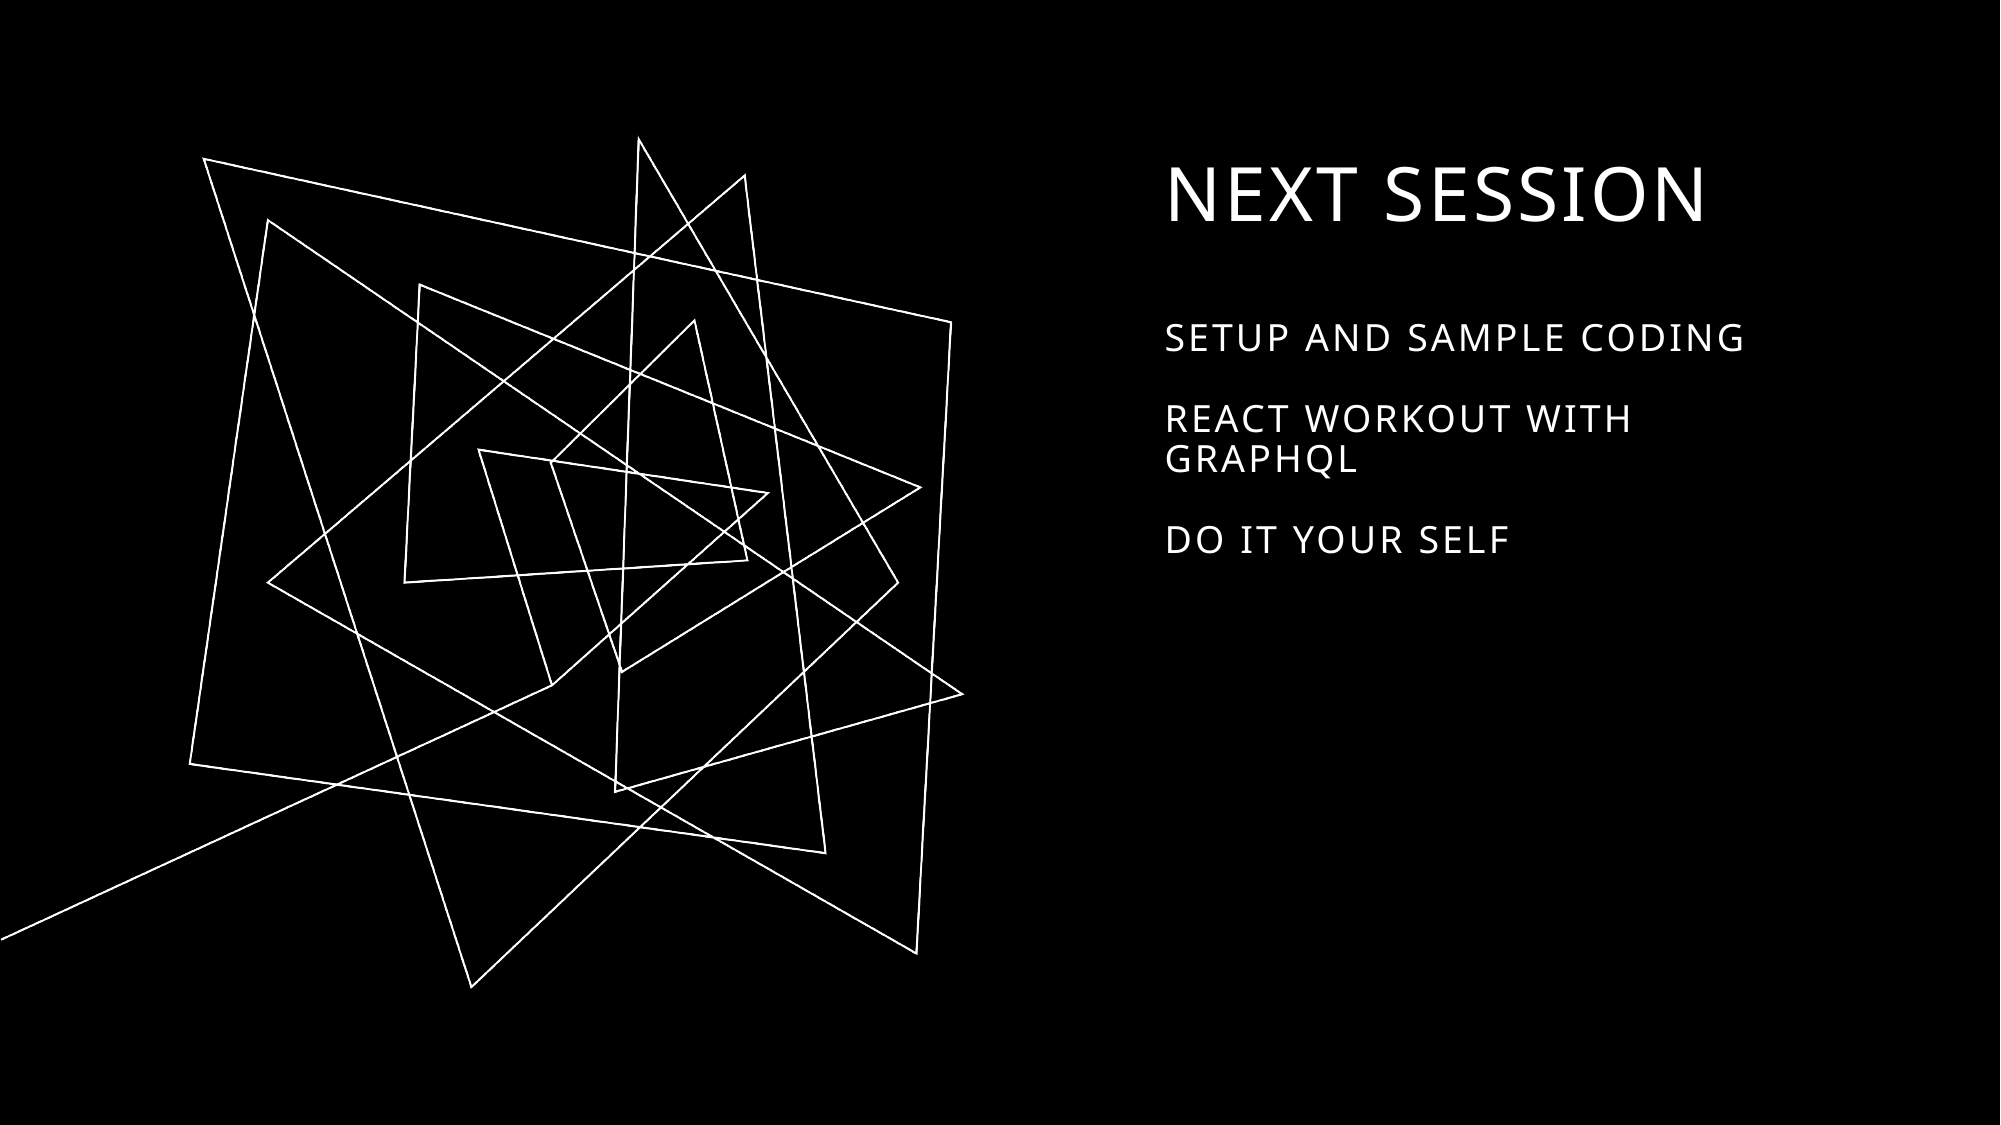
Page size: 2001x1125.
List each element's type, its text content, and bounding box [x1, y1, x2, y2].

picture [0, 135, 965, 989]
title NEXT SESSION SETUP AND SAMPLE CODING REACT WORKOUT WITH GRAPHQL DO IT YOUR SELF [1149, 173, 1836, 741]
